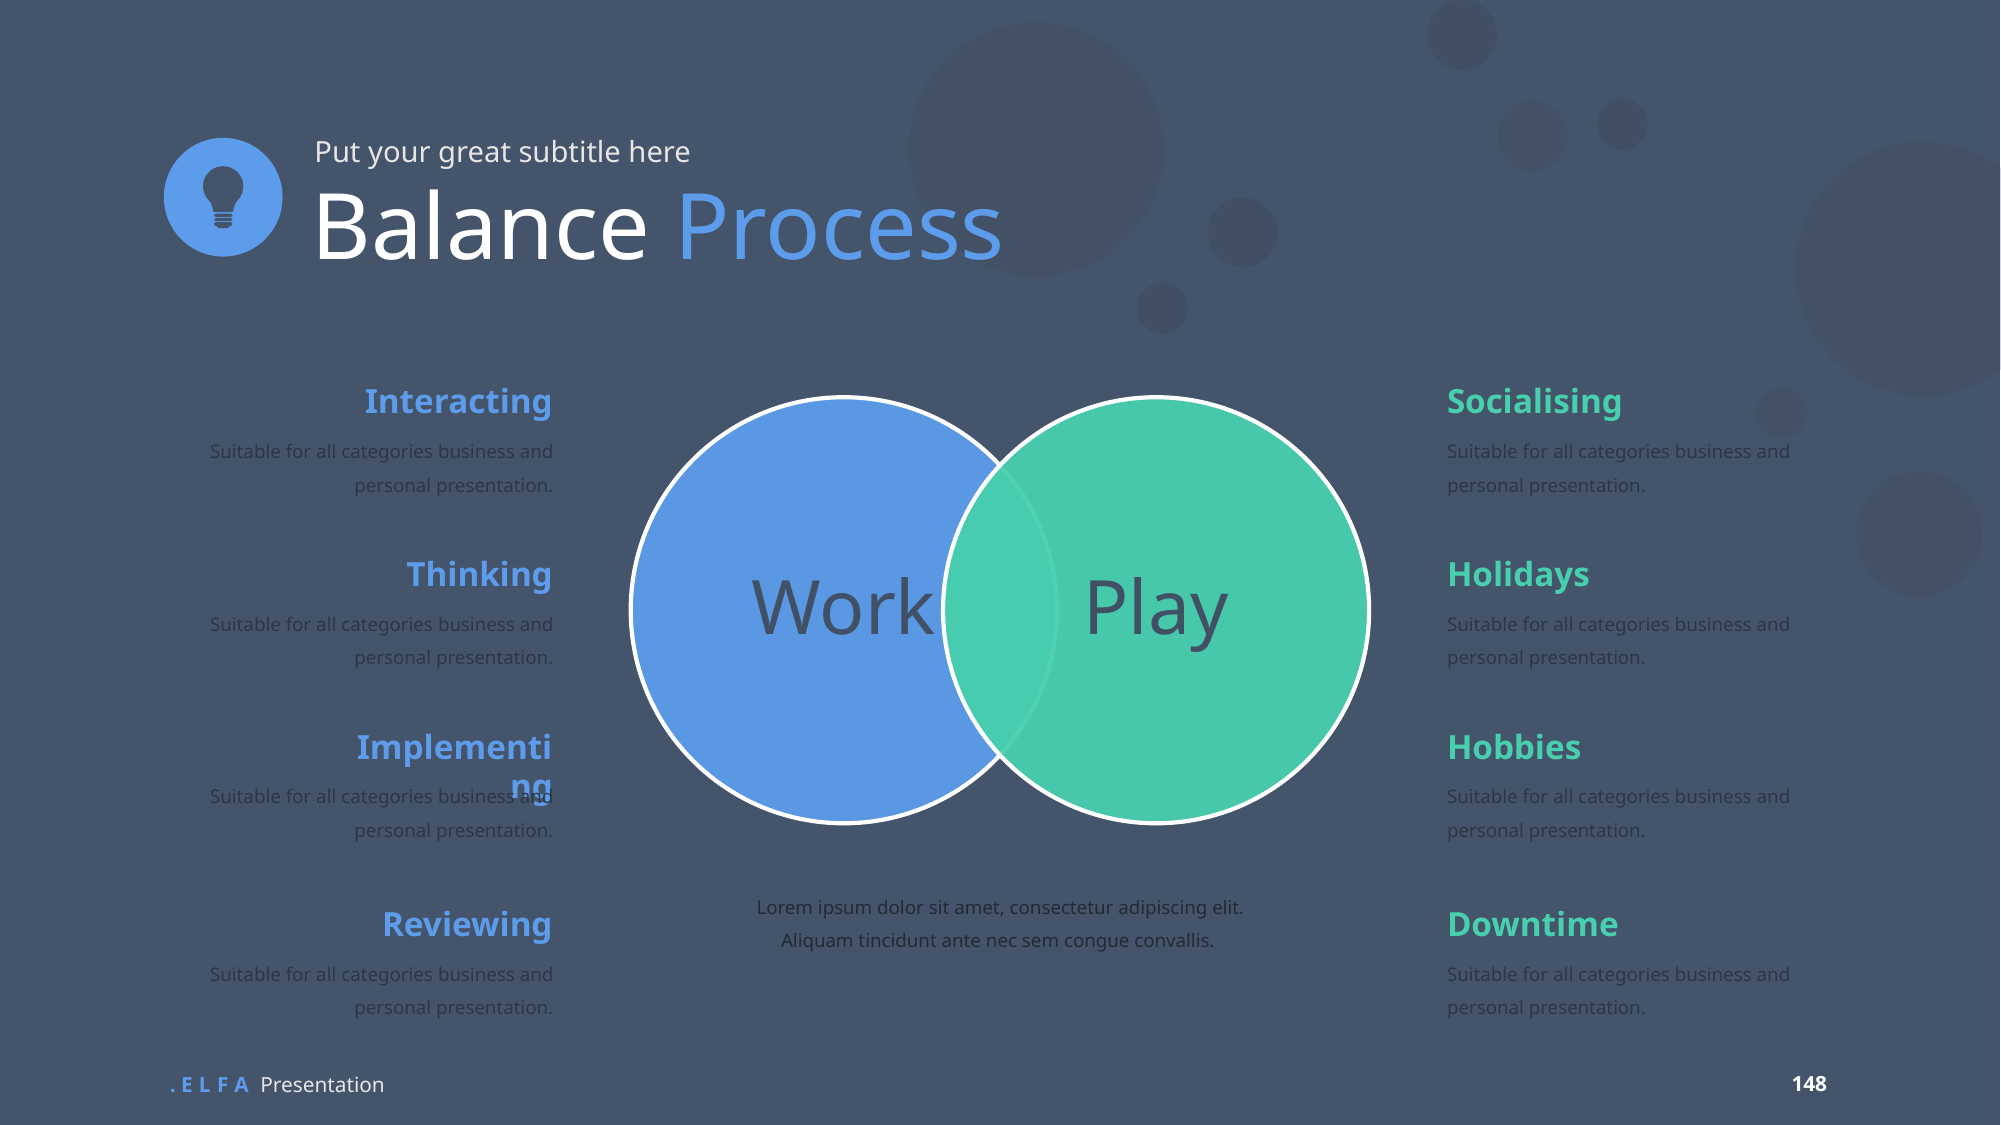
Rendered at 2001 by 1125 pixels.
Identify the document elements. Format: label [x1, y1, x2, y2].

text_box [1432, 373, 1817, 504]
text_box [1432, 545, 1817, 676]
text_box [182, 718, 568, 849]
text_box [182, 373, 568, 504]
text_box [629, 396, 1371, 825]
text_box [162, 136, 284, 258]
text_box [182, 545, 568, 676]
text_box [1432, 718, 1817, 849]
text_box [1432, 895, 1817, 1026]
text_box [182, 895, 568, 1026]
text_box [296, 126, 1020, 285]
text_box [727, 884, 1273, 974]
